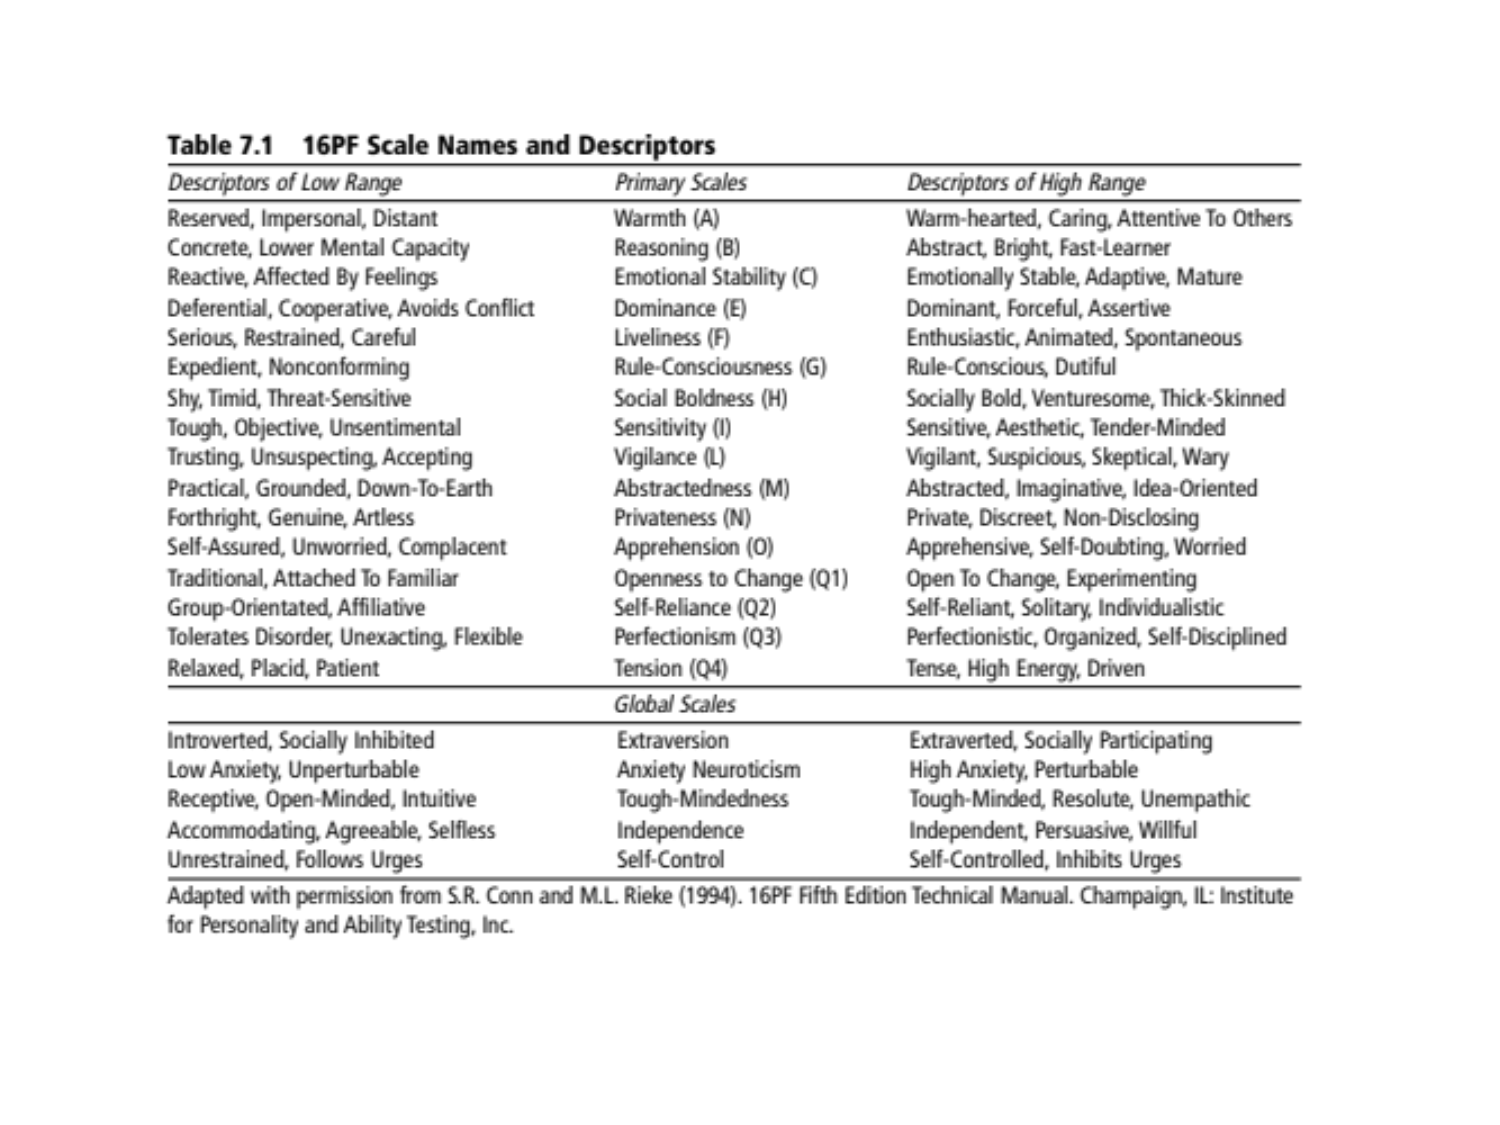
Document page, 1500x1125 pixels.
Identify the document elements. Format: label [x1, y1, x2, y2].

picture [135, 119, 1359, 943]
